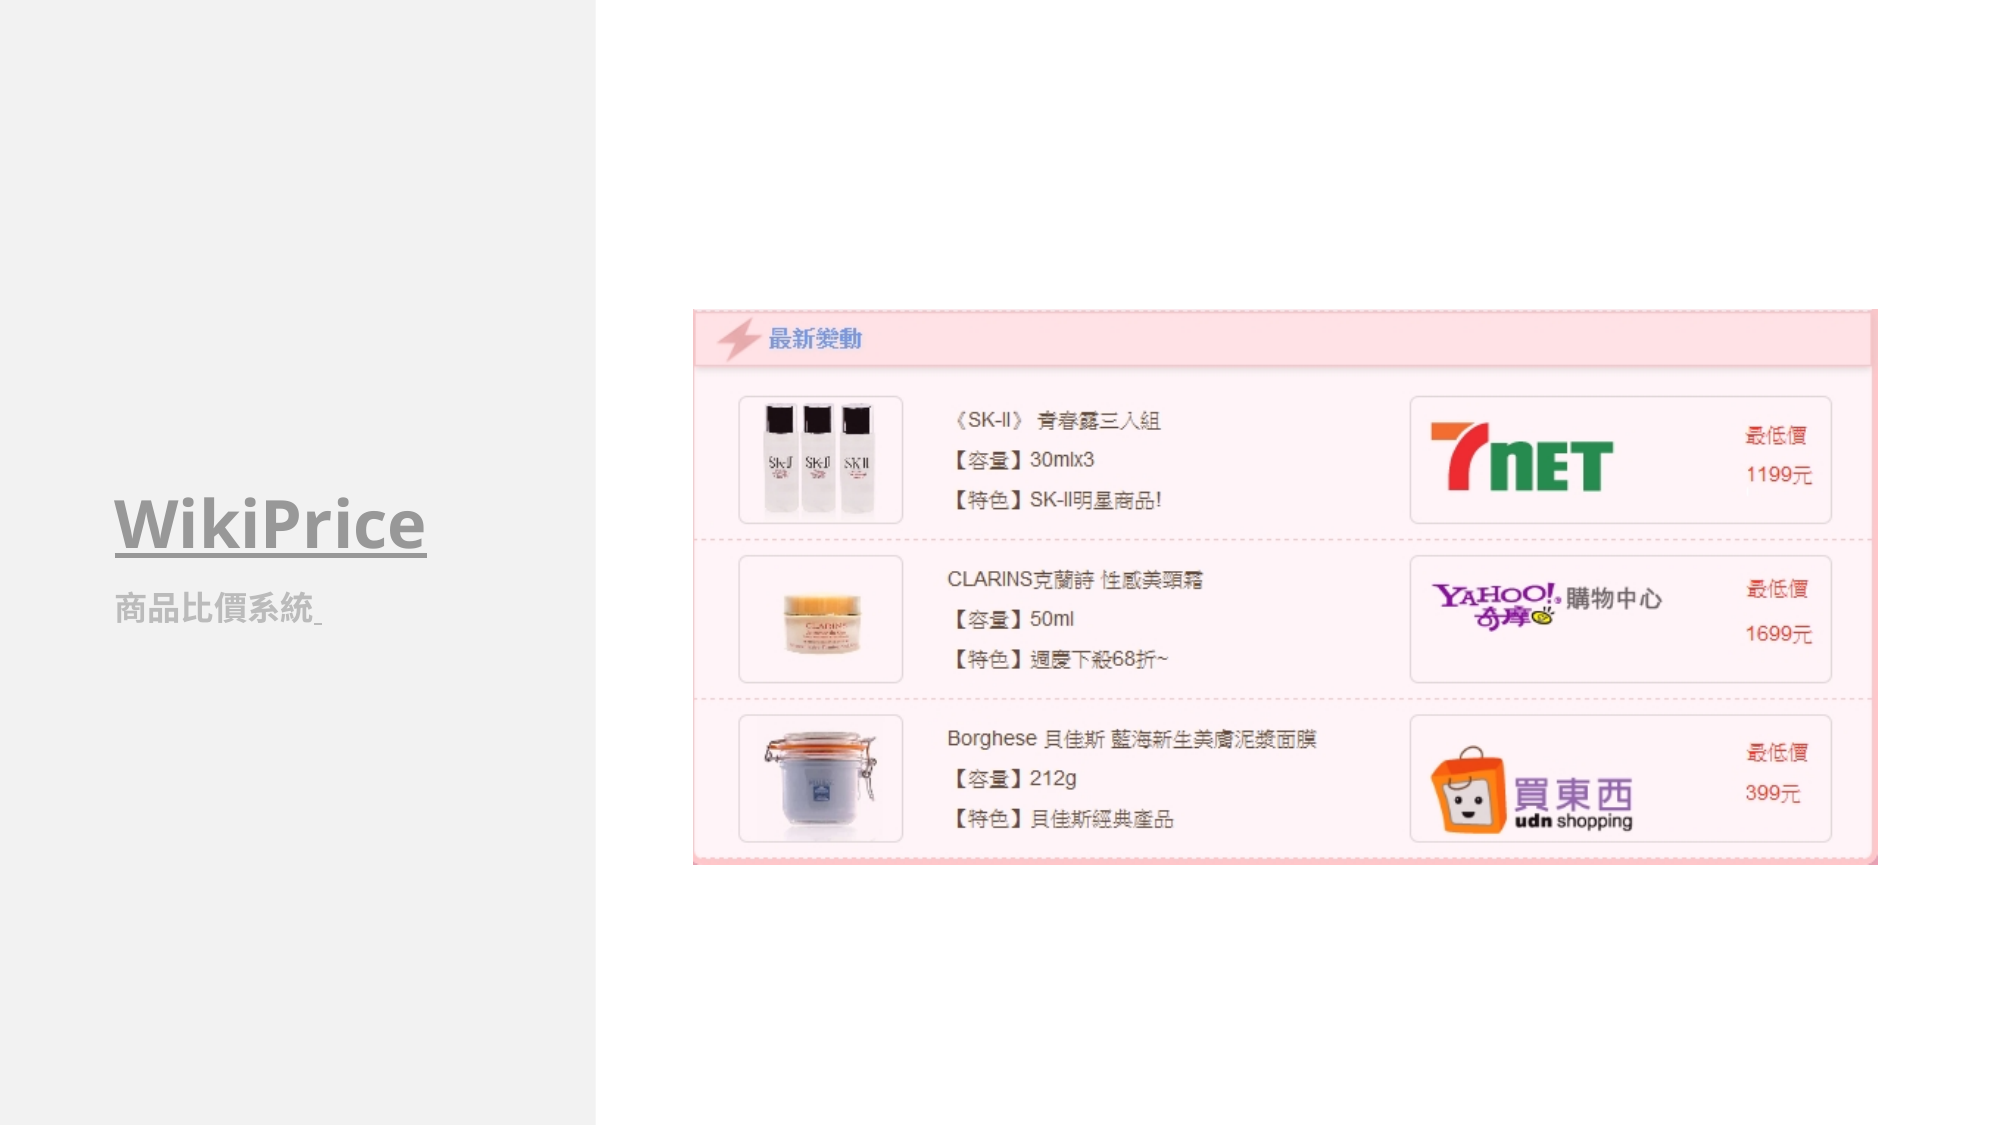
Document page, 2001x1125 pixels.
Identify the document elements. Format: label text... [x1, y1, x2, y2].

text_box [0, 0, 596, 1125]
picture [693, 309, 1878, 865]
text_box WikiPrice 商品比價系統 [99, 406, 565, 702]
